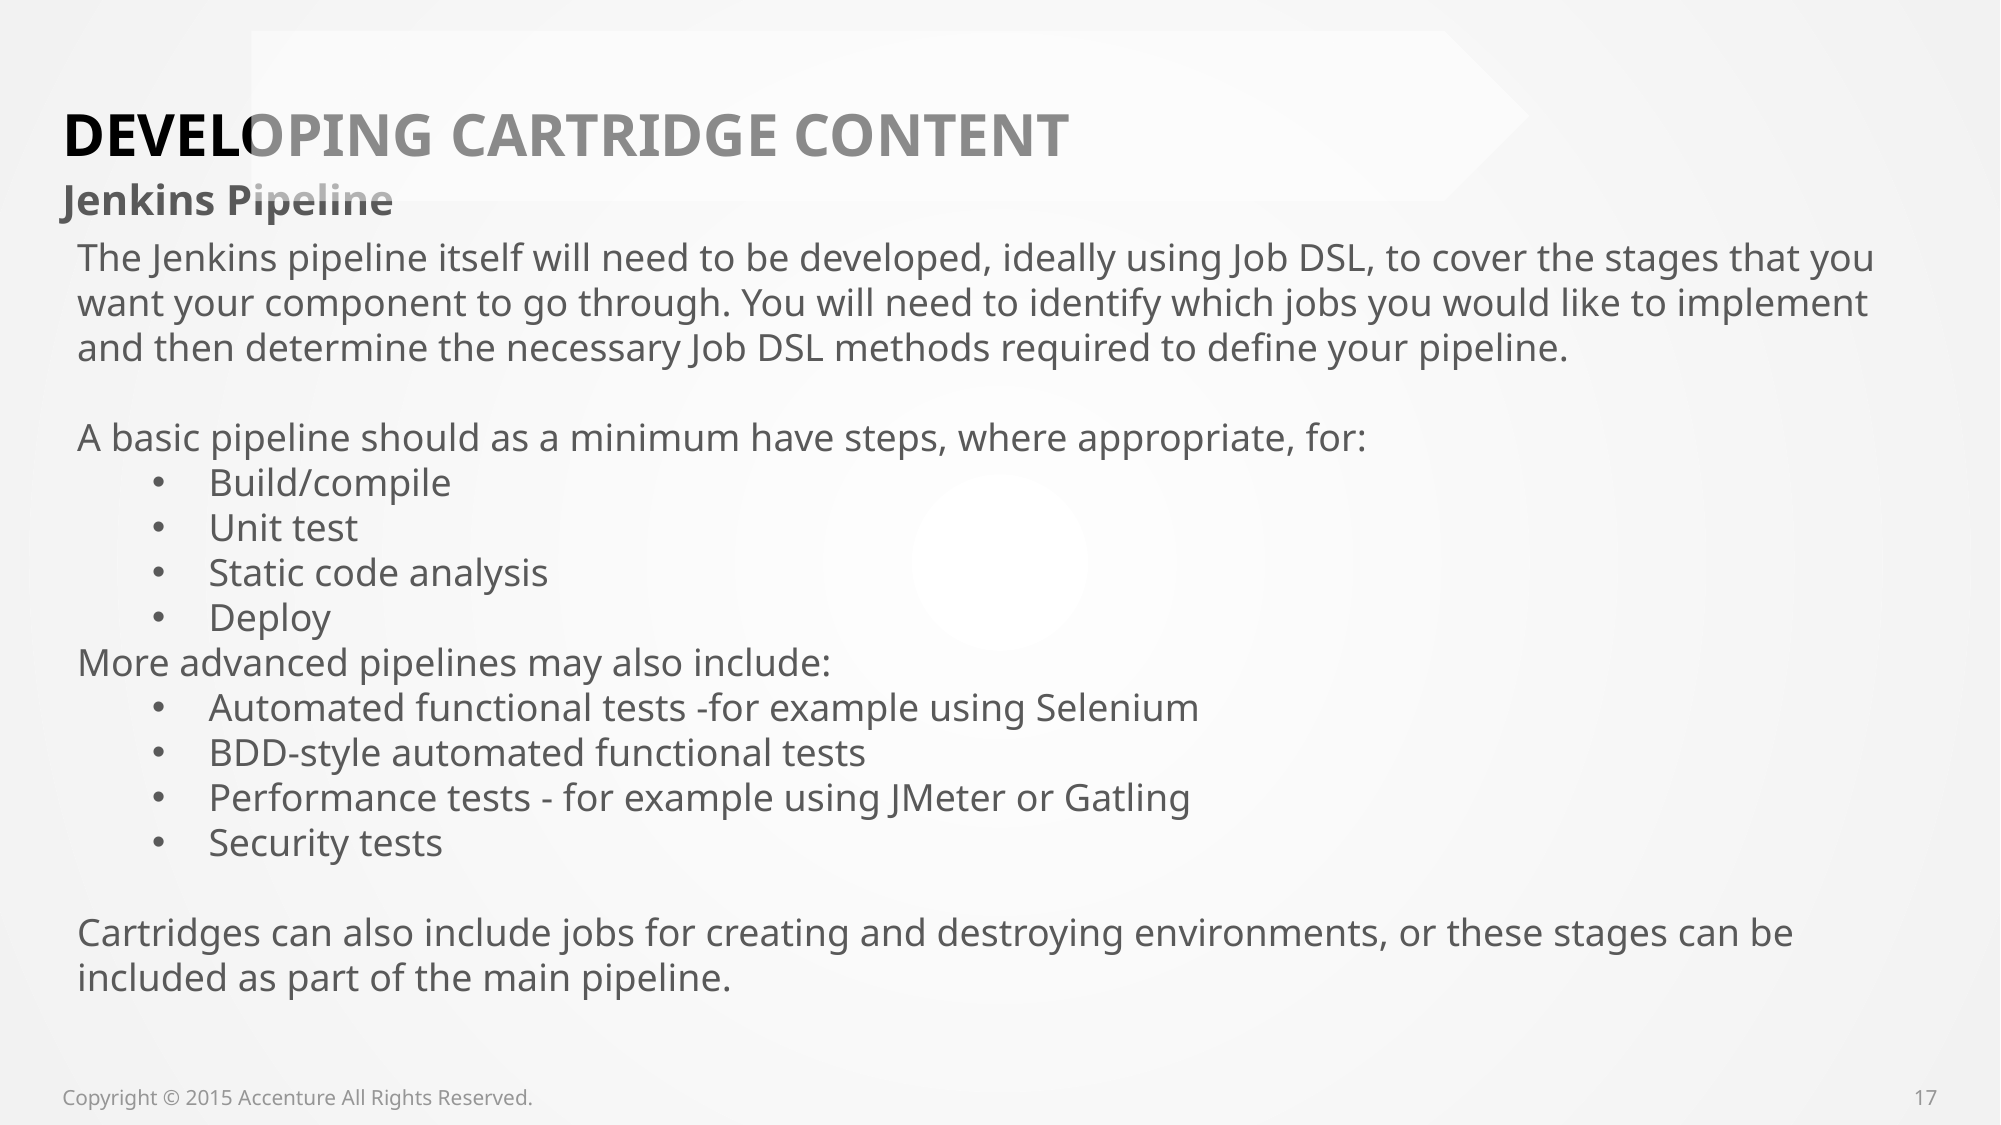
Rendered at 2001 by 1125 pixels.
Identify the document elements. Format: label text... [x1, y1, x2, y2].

title Developing Cartridge Content [62, 0, 1938, 166]
slide_number 17 [1887, 1078, 1938, 1113]
text_box [251, 30, 1530, 202]
footer Copyright © 2015 Accenture All Rights Reserved. [62, 1078, 1000, 1113]
text_box The Jenkins pipeline itself will need to be developed, ideally using Job DSL, to cover the stages that you want your component to go through. You will need to identify which jobs you would like to implement and then determine the necessary Job DSL methods required to define your pipeline. A basic pipeline should as a minimum have steps, where appropriate, for: Build/compile Unit test Static code analysis Deploy More advanced pipelines may also include: Automated functional tests -for example using Selenium BDD-style automated functional tests Performance tests - for example using JMeter or Gatling Security tests Cartridges can also include jobs for creating and destroying environments, or these stages can be included as part of the main pipeline. [62, 226, 1938, 1007]
list Jenkins Pipeline [62, 166, 1938, 226]
